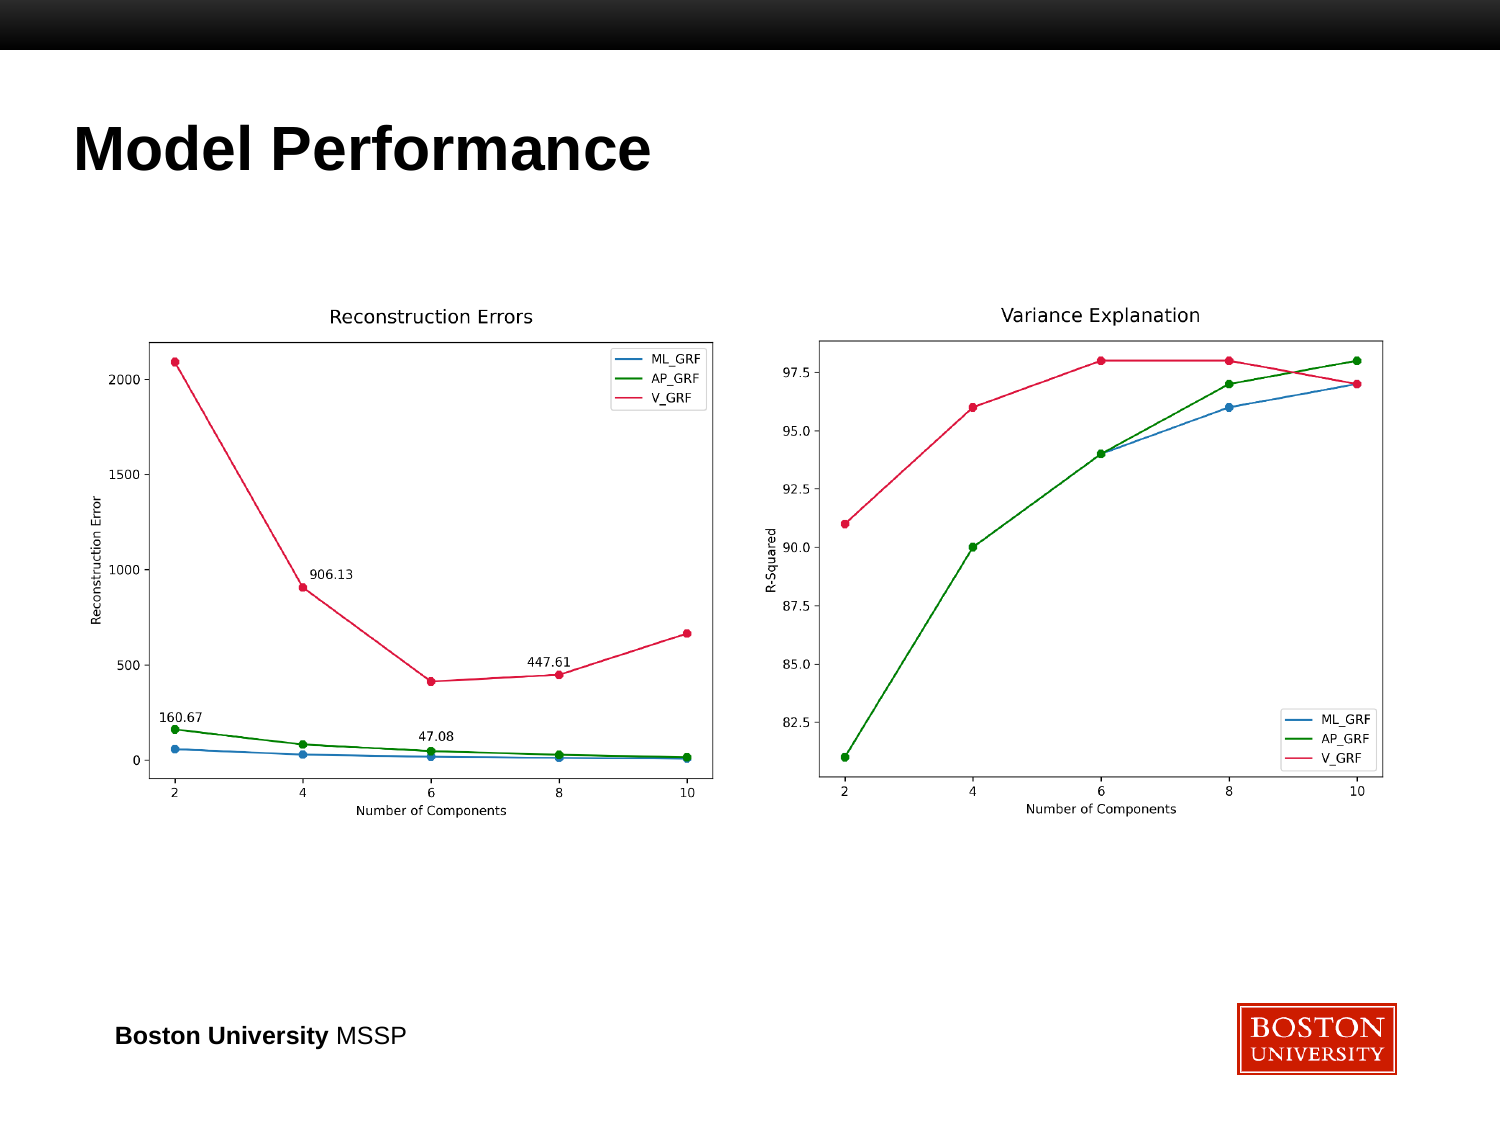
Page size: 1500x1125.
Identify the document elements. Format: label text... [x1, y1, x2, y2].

picture [58, 284, 1455, 841]
picture [1237, 1003, 1397, 1075]
title Model Performance [58, 100, 1359, 214]
